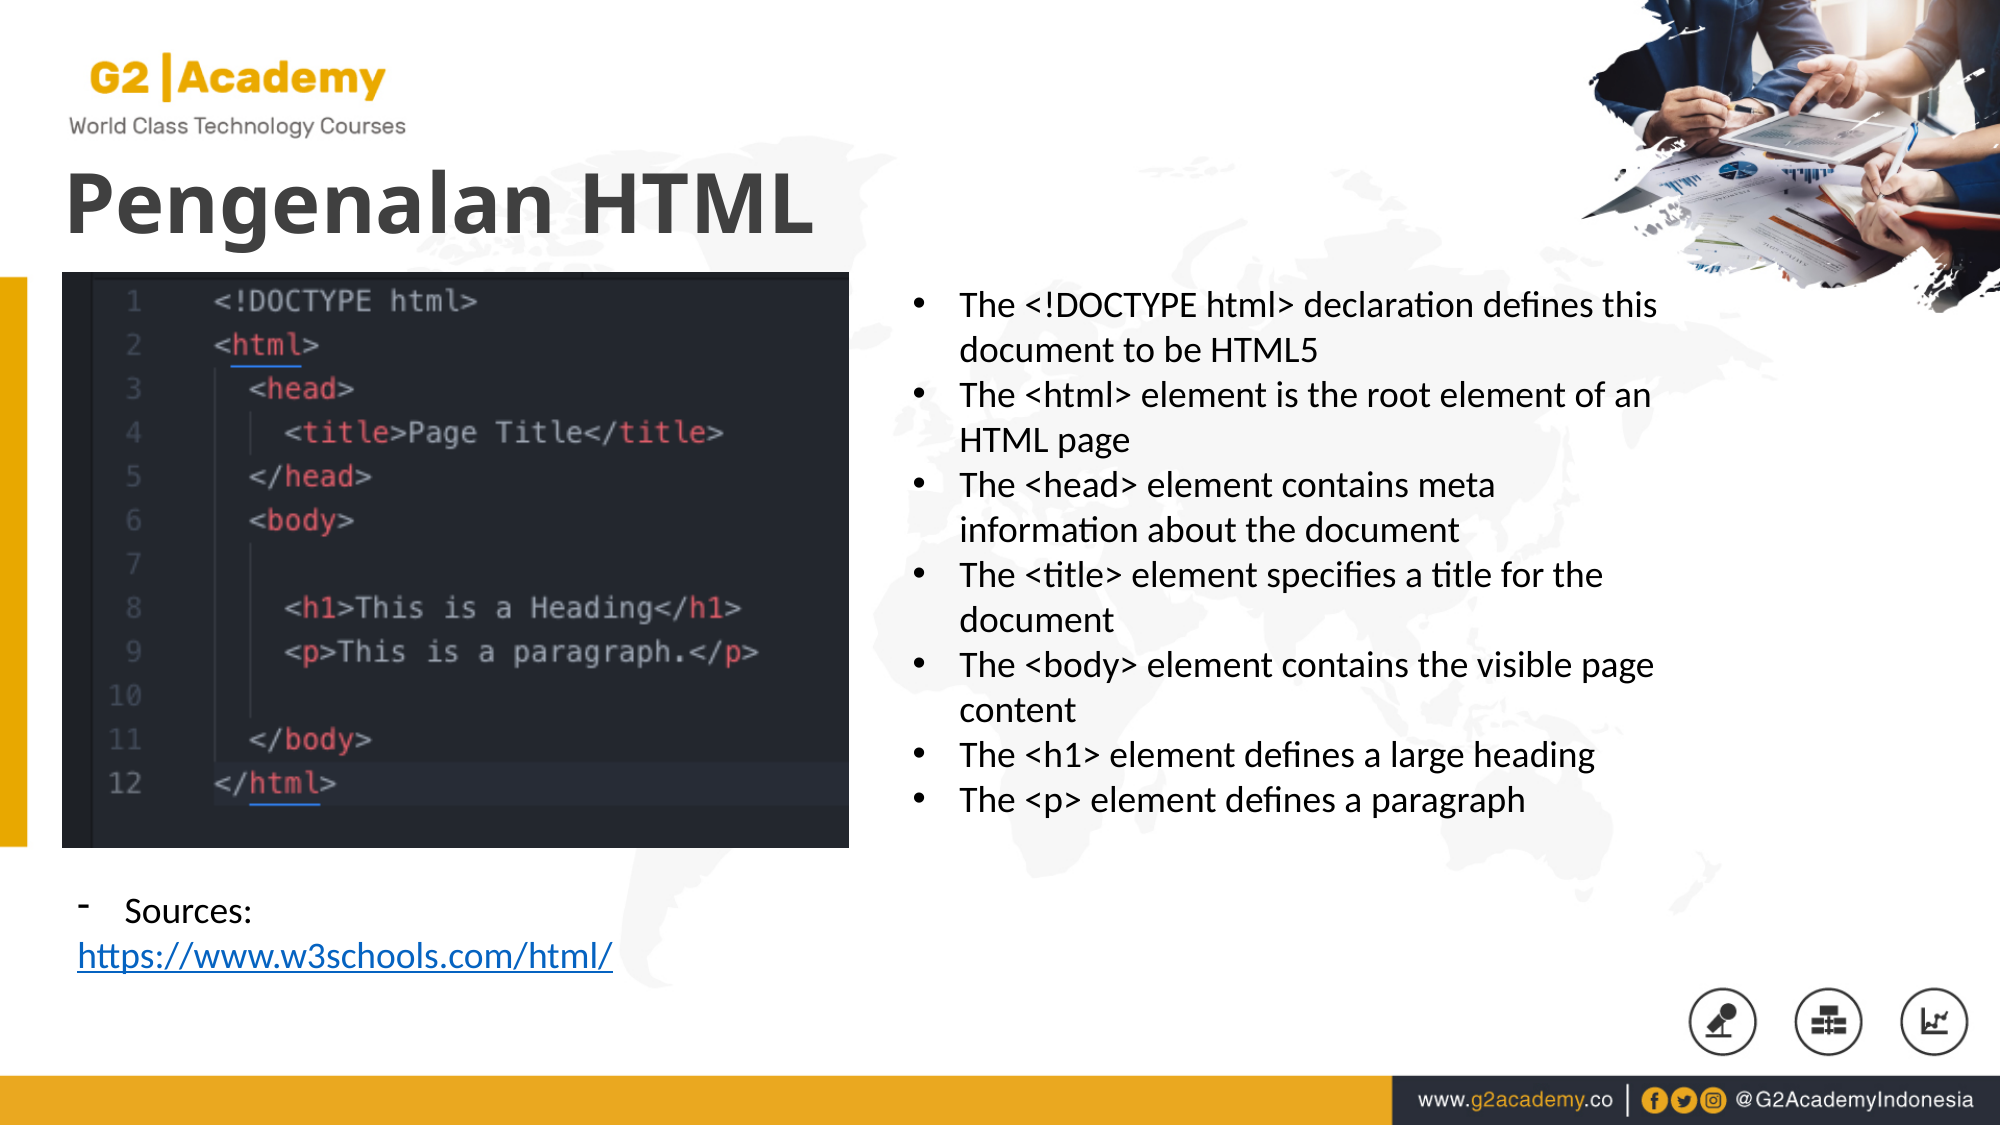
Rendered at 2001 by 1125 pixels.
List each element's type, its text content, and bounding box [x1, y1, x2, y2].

picture [0, 0, 2000, 1125]
text_box Sources: https://www.w3schools.com/html/ [62, 878, 849, 983]
text_box Pengenalan HTML [48, 141, 1058, 273]
text_box The <!DOCTYPE html> declaration defines this document to be HTML5 The <html> element is the root element of an HTML page The <head> element contains meta information about the document The <title> element specifies a title for the document The <body> element contains the visible page content The <h1> element defines a large heading The <p> element defines a paragraph [897, 272, 1692, 873]
